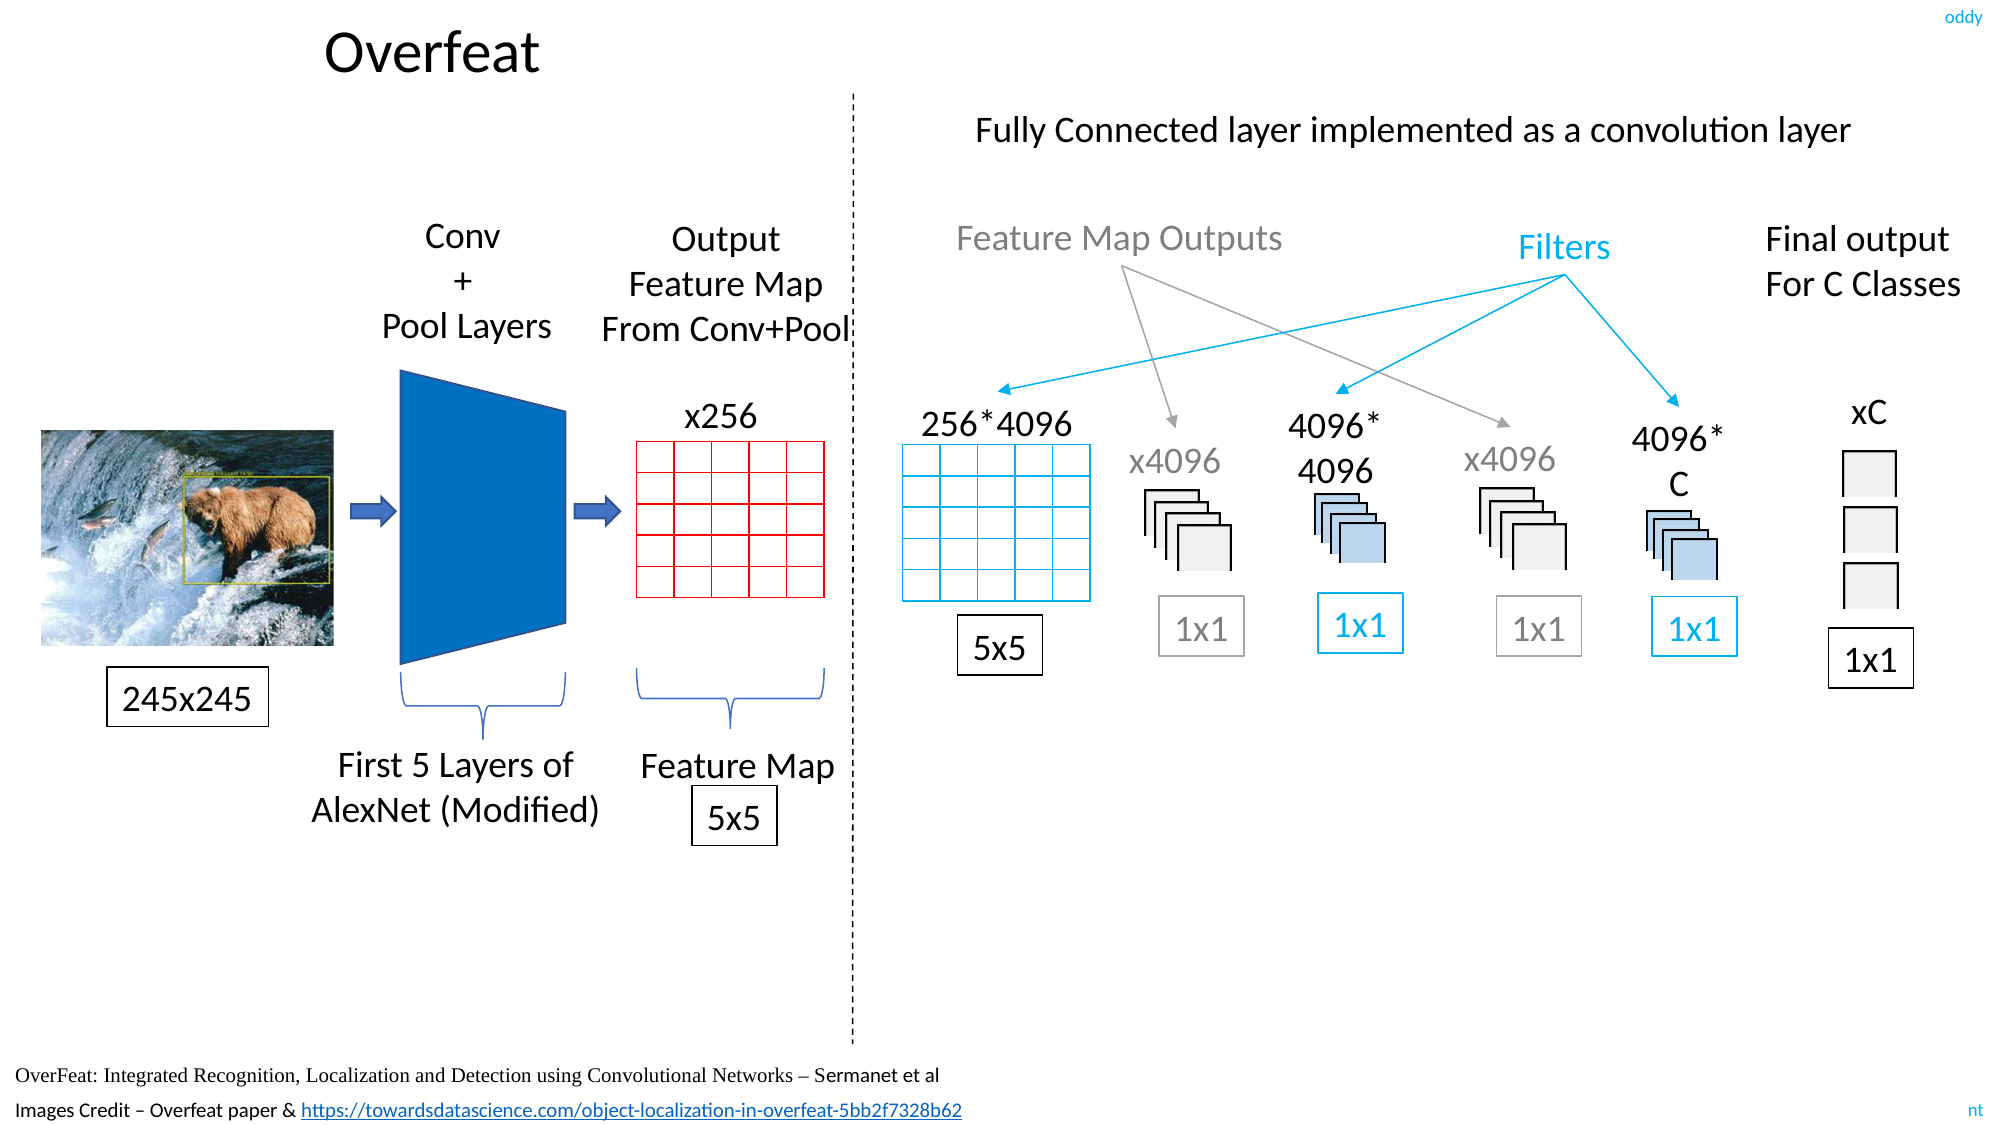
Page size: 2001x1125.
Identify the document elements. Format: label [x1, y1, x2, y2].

table_header [637, 442, 673, 472]
table_cell [712, 536, 748, 566]
table_cell [1016, 570, 1052, 600]
table_cell [750, 567, 786, 597]
table_cell [712, 505, 748, 534]
table_cell [903, 508, 939, 538]
text_box [365, 203, 569, 354]
table_cell [1016, 477, 1052, 506]
table_cell [787, 536, 823, 566]
text_box [957, 615, 1043, 676]
text_box [290, 671, 622, 838]
table_header [903, 445, 939, 475]
table_header [978, 452, 1014, 475]
table_header [750, 442, 786, 472]
table_cell [941, 477, 977, 506]
text_box [636, 668, 825, 729]
table_cell [903, 477, 939, 506]
picture [1842, 506, 1898, 554]
table_header [1016, 452, 1052, 475]
table_cell [675, 473, 711, 503]
table_cell [750, 536, 786, 566]
table_cell [712, 473, 748, 503]
table_cell [1053, 570, 1089, 600]
text_box [351, 497, 396, 526]
picture [1313, 493, 1386, 564]
table_cell [787, 473, 823, 503]
table_cell [1016, 539, 1052, 569]
text_box [1828, 627, 1914, 688]
table_cell [941, 508, 977, 538]
table_cell [675, 536, 711, 566]
table_header [787, 442, 823, 472]
text_box [1317, 592, 1403, 653]
text_box [585, 93, 868, 1045]
table_cell [750, 505, 786, 534]
table_header [712, 444, 748, 472]
table_cell [1053, 477, 1089, 506]
text_box [400, 370, 566, 664]
picture [41, 429, 334, 647]
text_box [0, 1054, 1900, 1125]
table_cell [941, 570, 977, 600]
table_cell [675, 505, 711, 534]
text_box [1652, 596, 1737, 657]
text_box [960, 97, 1879, 158]
table_cell [787, 567, 823, 597]
table_cell [1053, 508, 1089, 538]
text_box [574, 497, 621, 526]
table_cell [637, 505, 673, 534]
picture [1144, 488, 1232, 572]
table_cell [675, 567, 711, 597]
text_box [1159, 596, 1245, 656]
title [13, 12, 852, 94]
table_cell [978, 477, 1014, 506]
table_cell [1053, 539, 1089, 569]
picture [1842, 450, 1897, 498]
text_box [1750, 206, 1979, 312]
table_cell [978, 539, 1014, 569]
picture [1645, 509, 1718, 580]
picture [1479, 487, 1567, 570]
table_cell [750, 473, 786, 503]
table_cell [637, 536, 673, 566]
text_box [1835, 379, 1903, 440]
text_box [905, 205, 1743, 512]
table_cell [903, 570, 939, 600]
table_cell [1016, 508, 1052, 538]
table_cell [787, 505, 823, 534]
picture [1843, 562, 1899, 610]
table_cell [903, 539, 939, 569]
text_box [669, 384, 774, 444]
table_cell [637, 473, 673, 503]
table_header [941, 452, 977, 475]
text_box [106, 666, 269, 727]
table_cell [941, 539, 977, 569]
text_box [1496, 596, 1582, 656]
table_cell [637, 567, 673, 597]
table_cell [978, 570, 1014, 600]
table_header [1053, 452, 1089, 475]
table_cell [978, 508, 1014, 538]
table_cell [712, 567, 748, 597]
table_header [675, 444, 711, 472]
